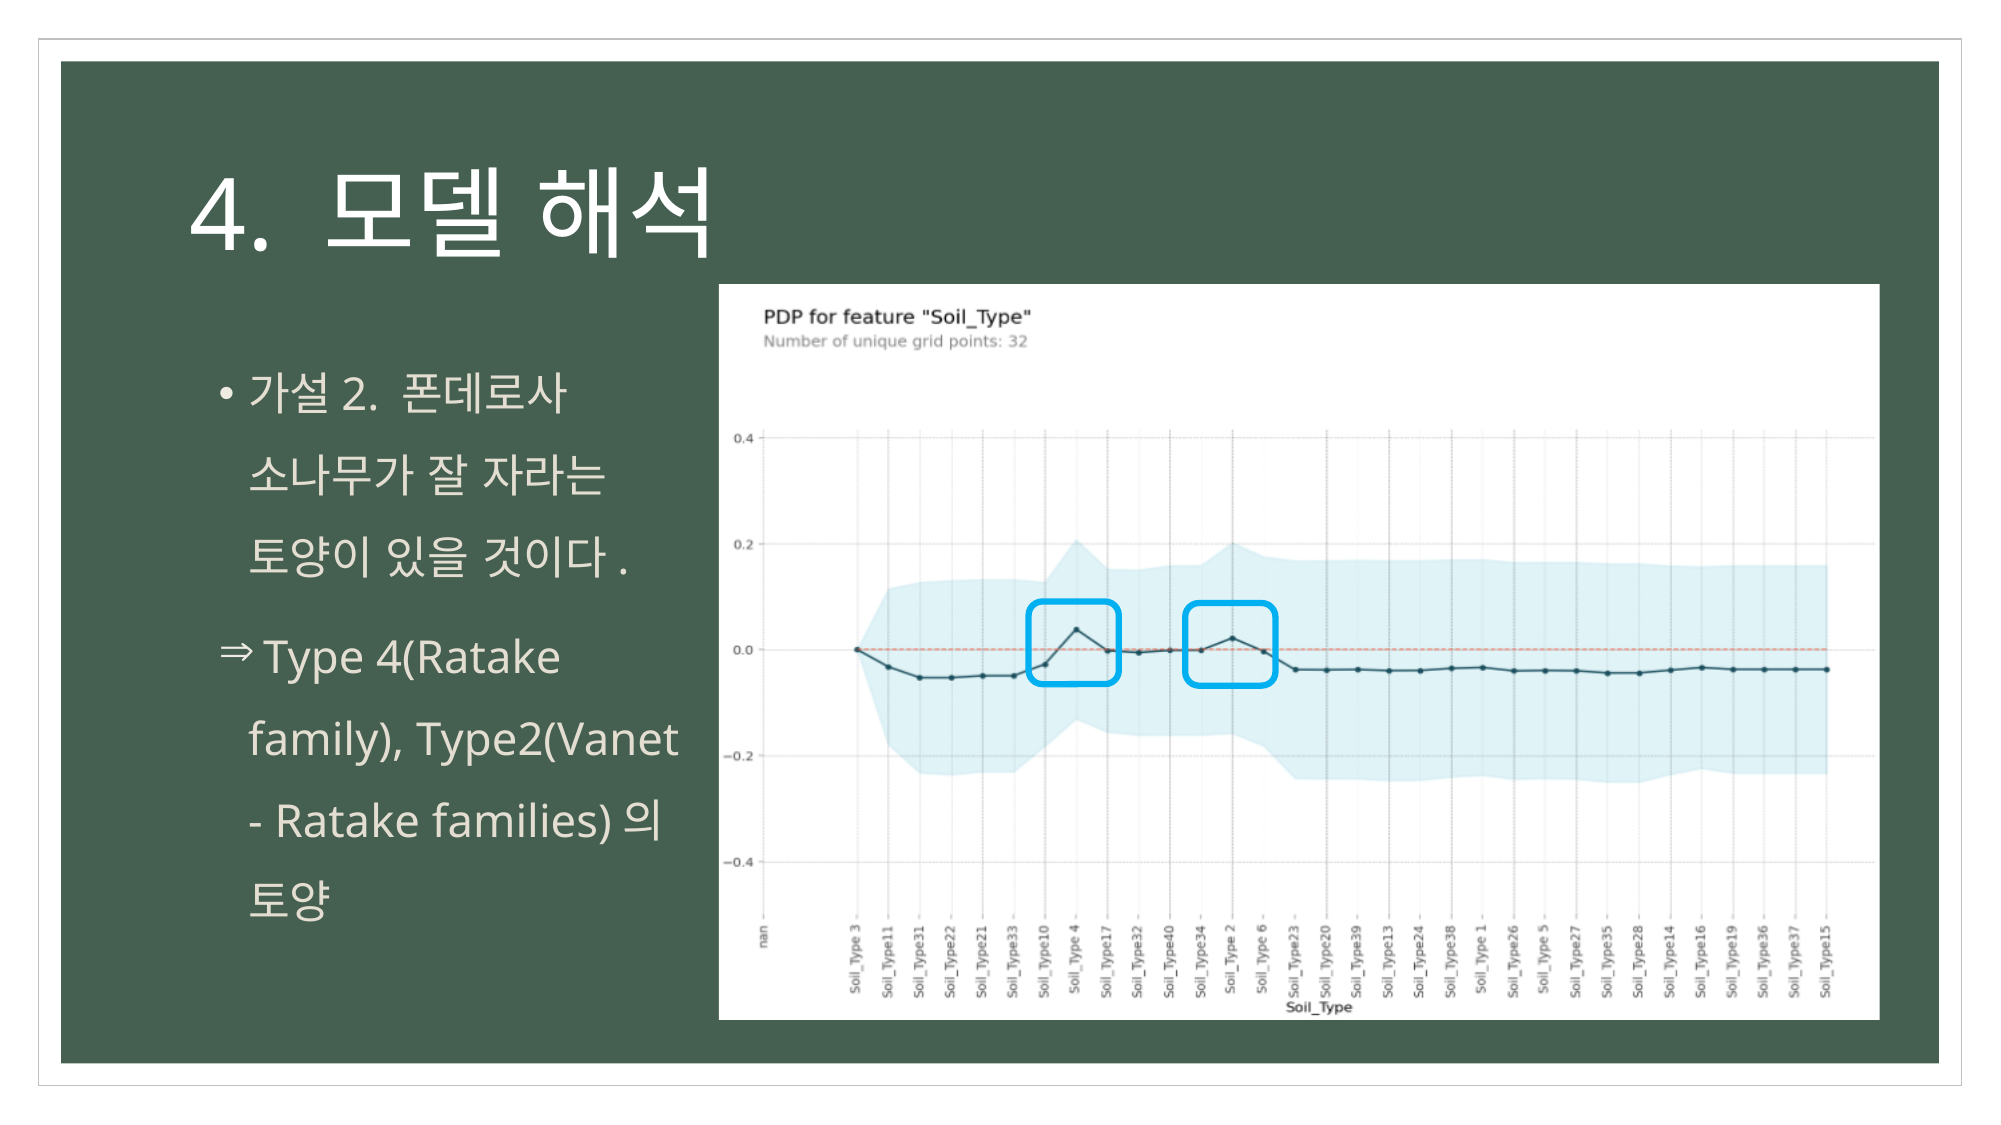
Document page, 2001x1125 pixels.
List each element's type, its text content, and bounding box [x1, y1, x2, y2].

list 가설2. 폰데로사 소나무가 잘 자라는 토양이 있을 것이다. Type 4(Ratake family), Type2(Vanet - Ratake families)의 토양 [203, 330, 704, 946]
title 4. 모델 해석 [174, 105, 1825, 331]
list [718, 284, 1880, 1020]
